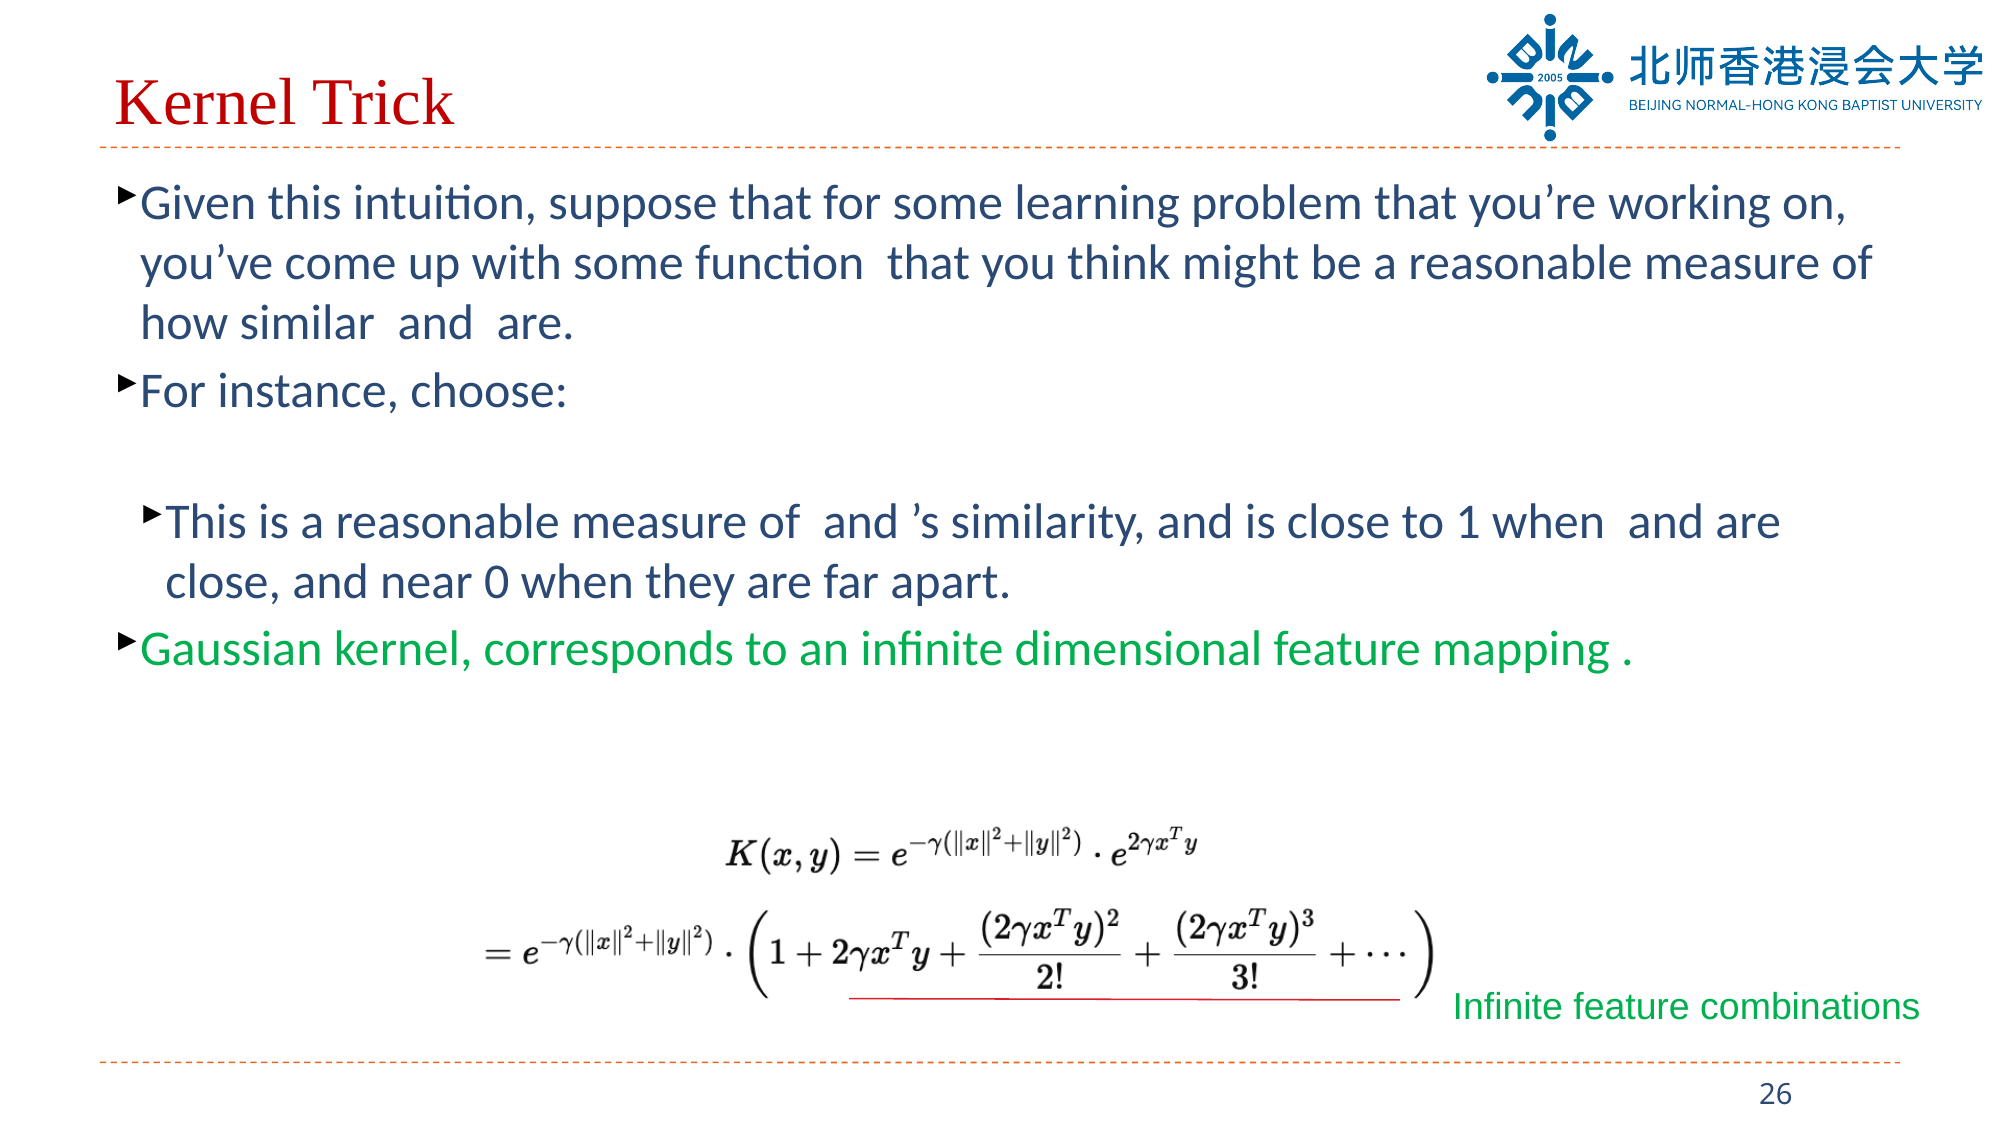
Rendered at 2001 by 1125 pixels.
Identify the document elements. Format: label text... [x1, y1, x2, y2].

title Kernel Trick [99, 24, 1900, 146]
picture [1469, 0, 2000, 156]
picture [399, 787, 1467, 1017]
text_box Infinite feature combinations [1437, 974, 1936, 1035]
